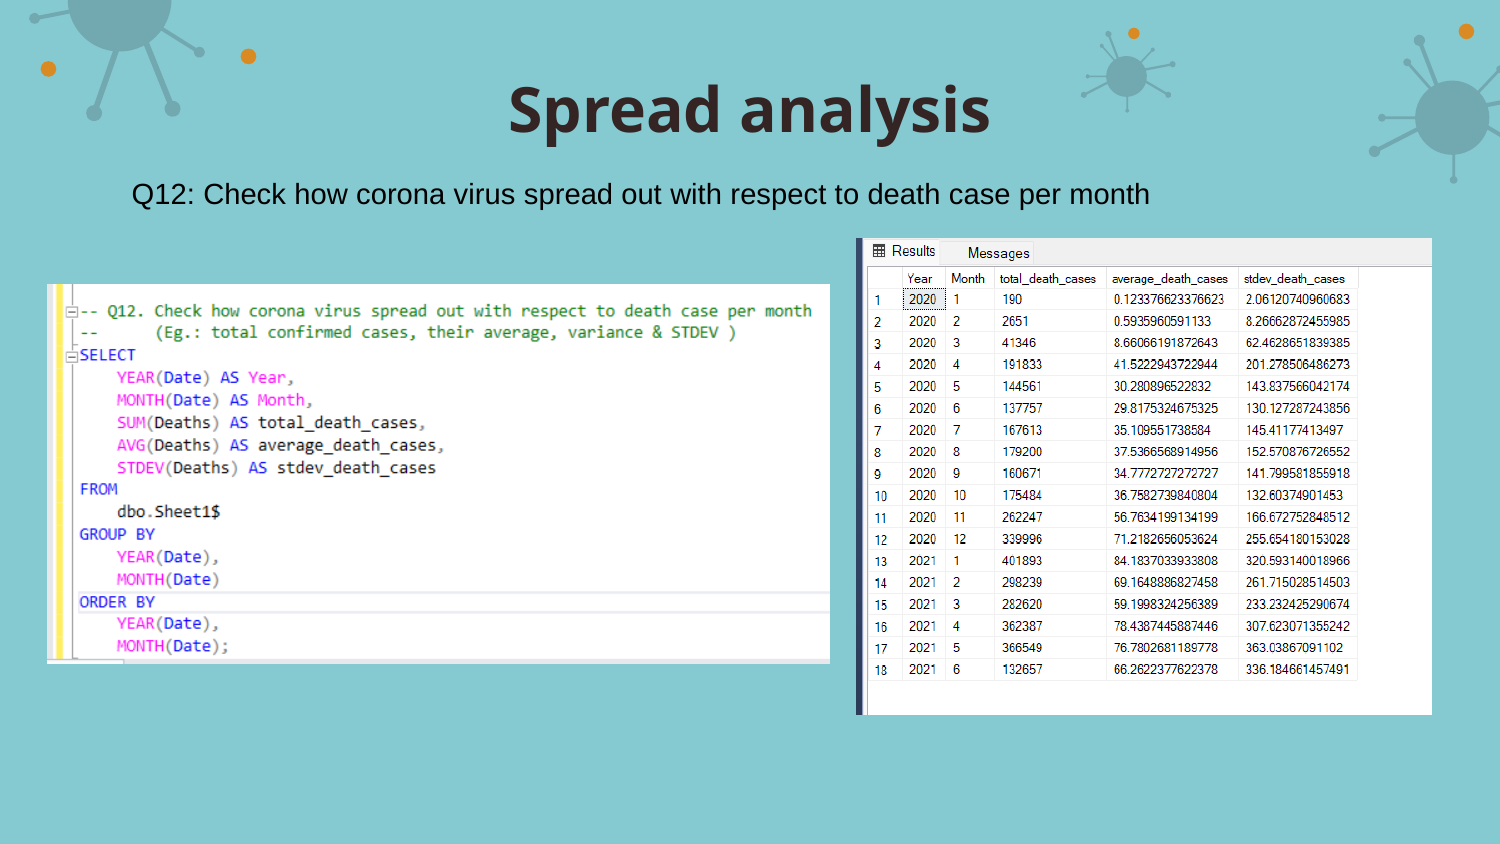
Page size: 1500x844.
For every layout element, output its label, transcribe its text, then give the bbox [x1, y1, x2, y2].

picture [856, 238, 1432, 716]
title Spread analysis [116, 55, 1383, 150]
picture [46, 284, 830, 664]
text_box Q12: Check how corona virus spread out with respect to death case per month [116, 168, 1284, 219]
